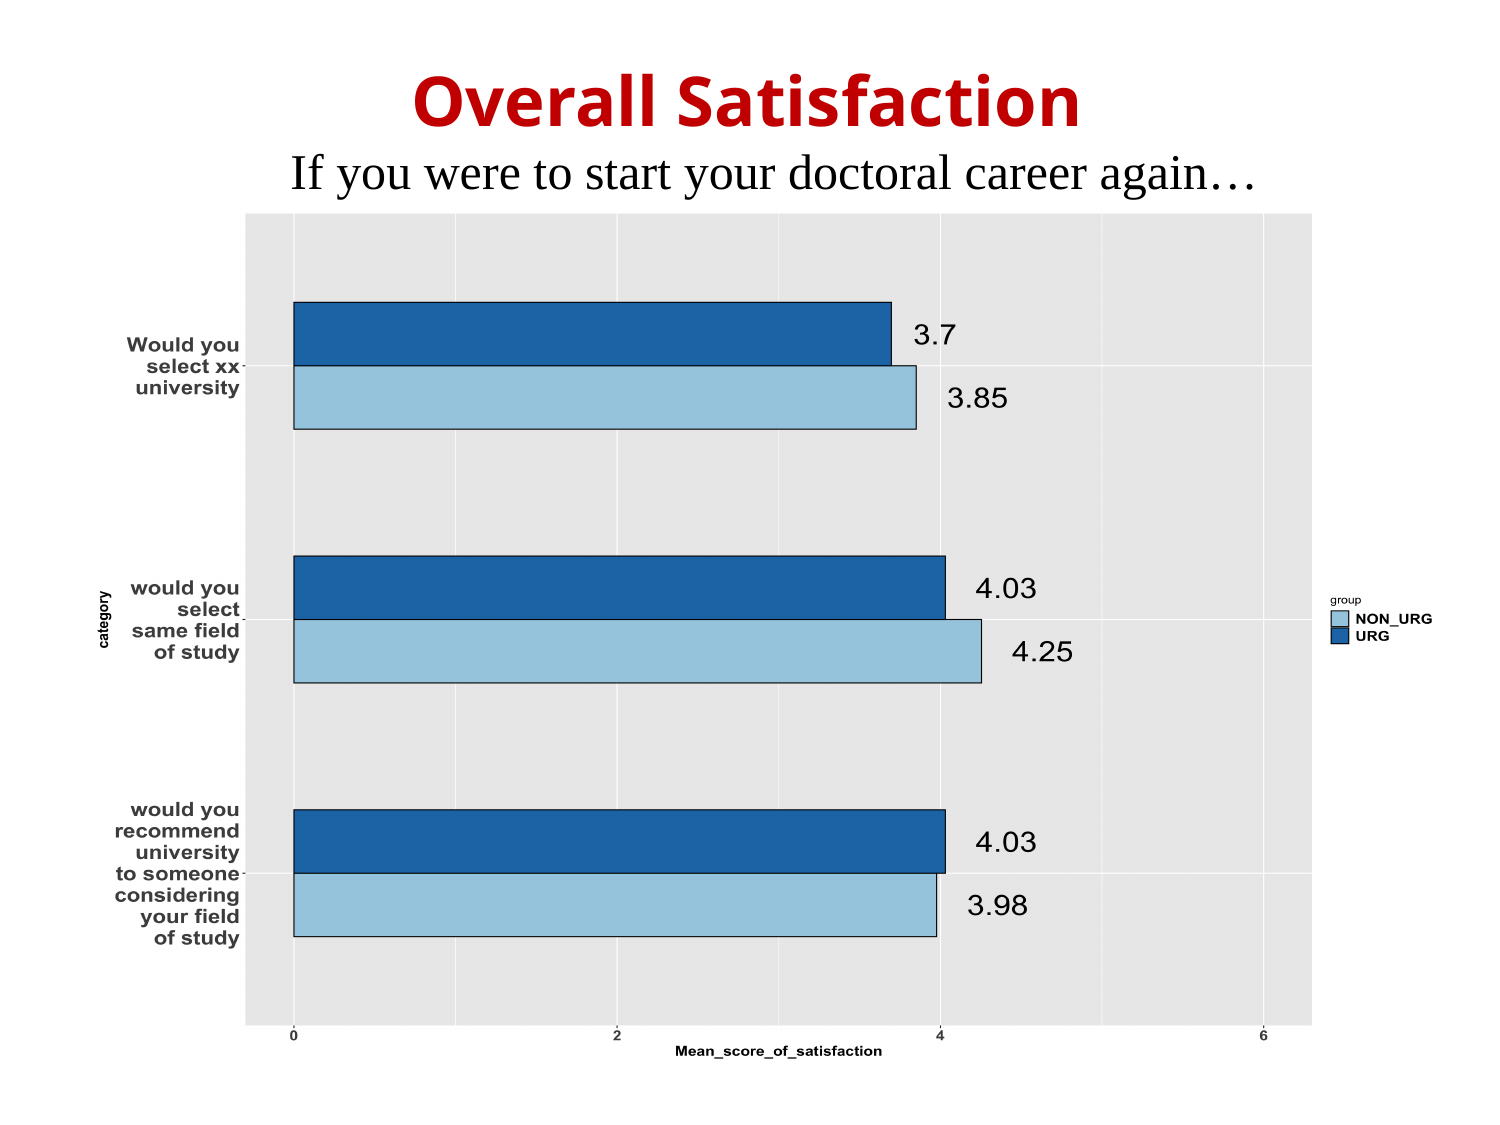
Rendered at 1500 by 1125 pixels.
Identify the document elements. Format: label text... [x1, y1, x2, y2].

text_box If you were to start your doctoral career again… [275, 132, 1391, 208]
picture [90, 208, 1445, 1064]
title Overall Satisfaction [37, 37, 1458, 171]
